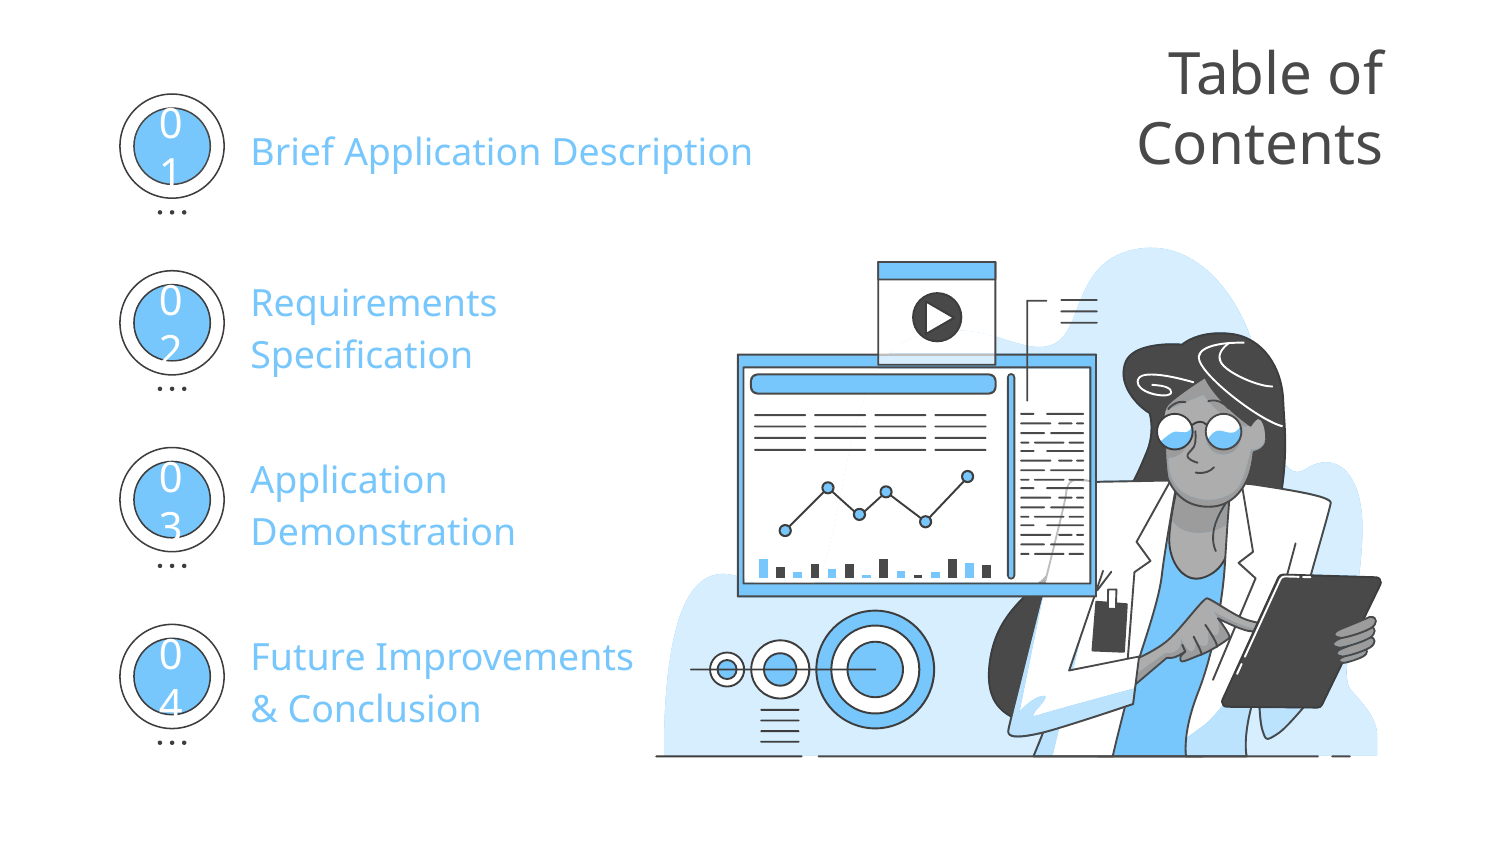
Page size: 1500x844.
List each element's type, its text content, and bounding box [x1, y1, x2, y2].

subtitle Requirements Specification [235, 292, 649, 356]
subtitle Application Demonstration [235, 469, 649, 533]
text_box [119, 624, 225, 746]
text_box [119, 93, 225, 215]
subtitle Future Improvements & Conclusion [235, 646, 649, 710]
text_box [655, 247, 1383, 758]
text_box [119, 447, 225, 569]
subtitle Brief Application Description [235, 115, 799, 179]
title Table of Contents [968, 58, 1398, 153]
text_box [119, 270, 225, 392]
